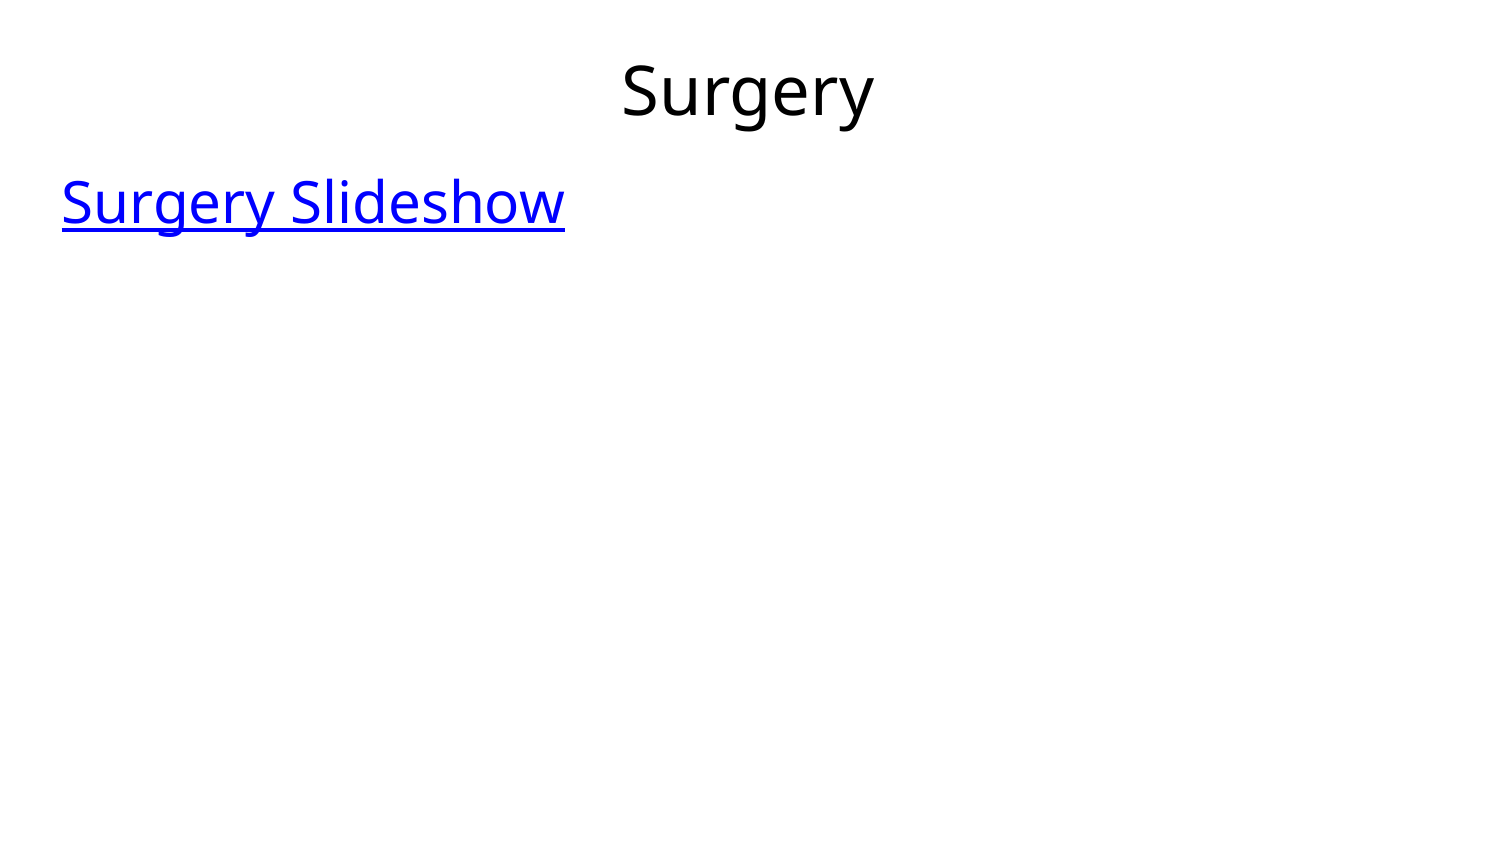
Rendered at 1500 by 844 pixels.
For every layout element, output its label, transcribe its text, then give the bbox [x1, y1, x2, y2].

title Surgery [46, 33, 1450, 143]
list Surgery Slideshow [46, 157, 1450, 810]
